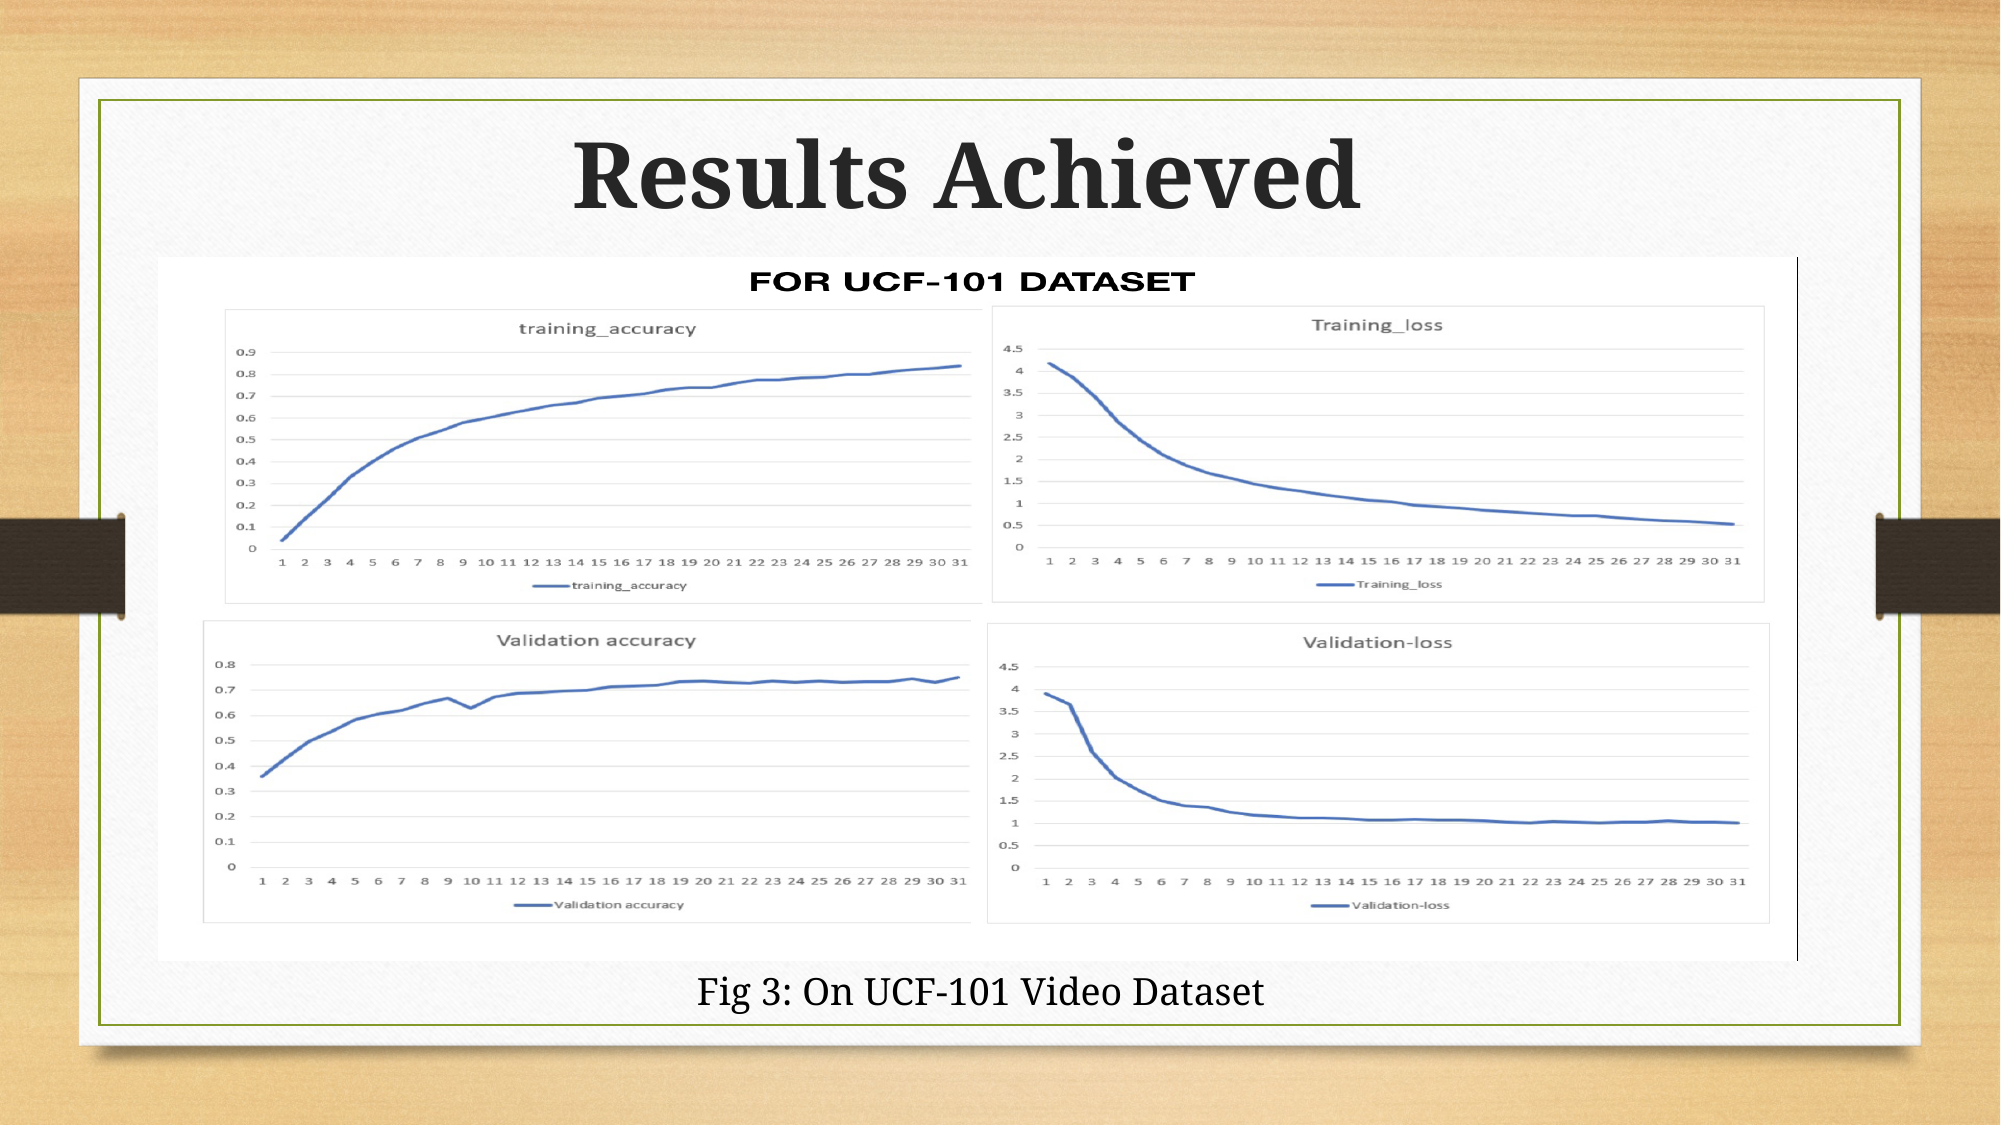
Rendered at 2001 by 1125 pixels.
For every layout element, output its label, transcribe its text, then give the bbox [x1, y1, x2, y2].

picture [0, 0, 2001, 1125]
title Results Achieved [180, 64, 1756, 257]
text_box Fig 3: On UCF-101 Video Dataset [682, 962, 1403, 1021]
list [158, 257, 1798, 962]
